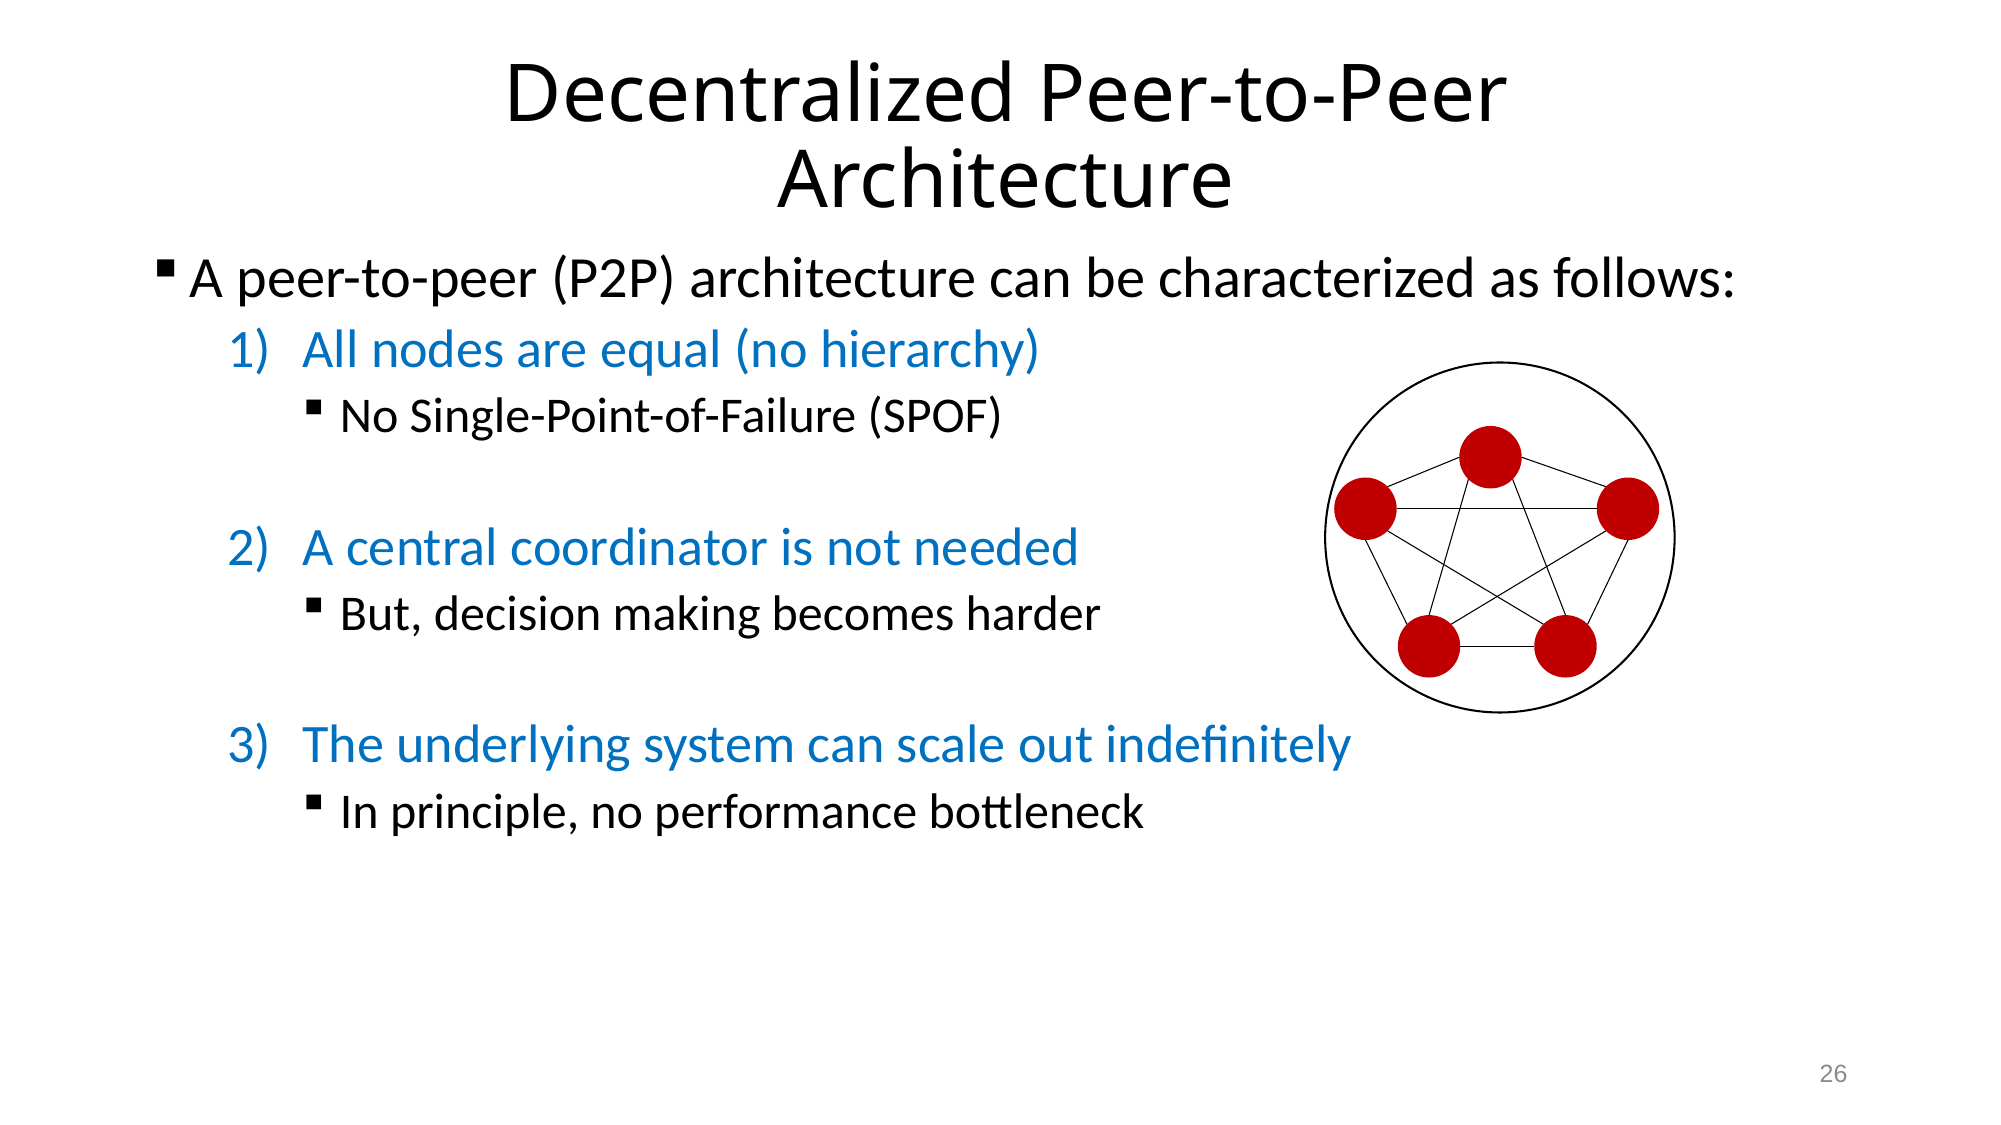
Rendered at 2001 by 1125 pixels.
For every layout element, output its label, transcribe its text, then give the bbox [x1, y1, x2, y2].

text_box [1324, 361, 1676, 714]
list A peer-to-peer (P2P) architecture can be characterized as follows: All nodes are equal (no hierarchy) No Single-Point-of-Failure (SPOF) A central coordinator is not needed But, decision making becomes harder The underlying system can scale out indefinitely In principle, no performance bottleneck [137, 239, 1863, 1075]
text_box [1606, 540, 1629, 625]
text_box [1512, 479, 1566, 530]
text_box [1387, 457, 1460, 487]
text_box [1451, 530, 1606, 625]
title Decentralized Peer-to-Peer Architecture [287, 45, 1725, 233]
slide_number 26 [1412, 1042, 1863, 1103]
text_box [1387, 530, 1451, 625]
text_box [1365, 540, 1407, 625]
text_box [1428, 479, 1469, 616]
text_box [1521, 457, 1606, 487]
